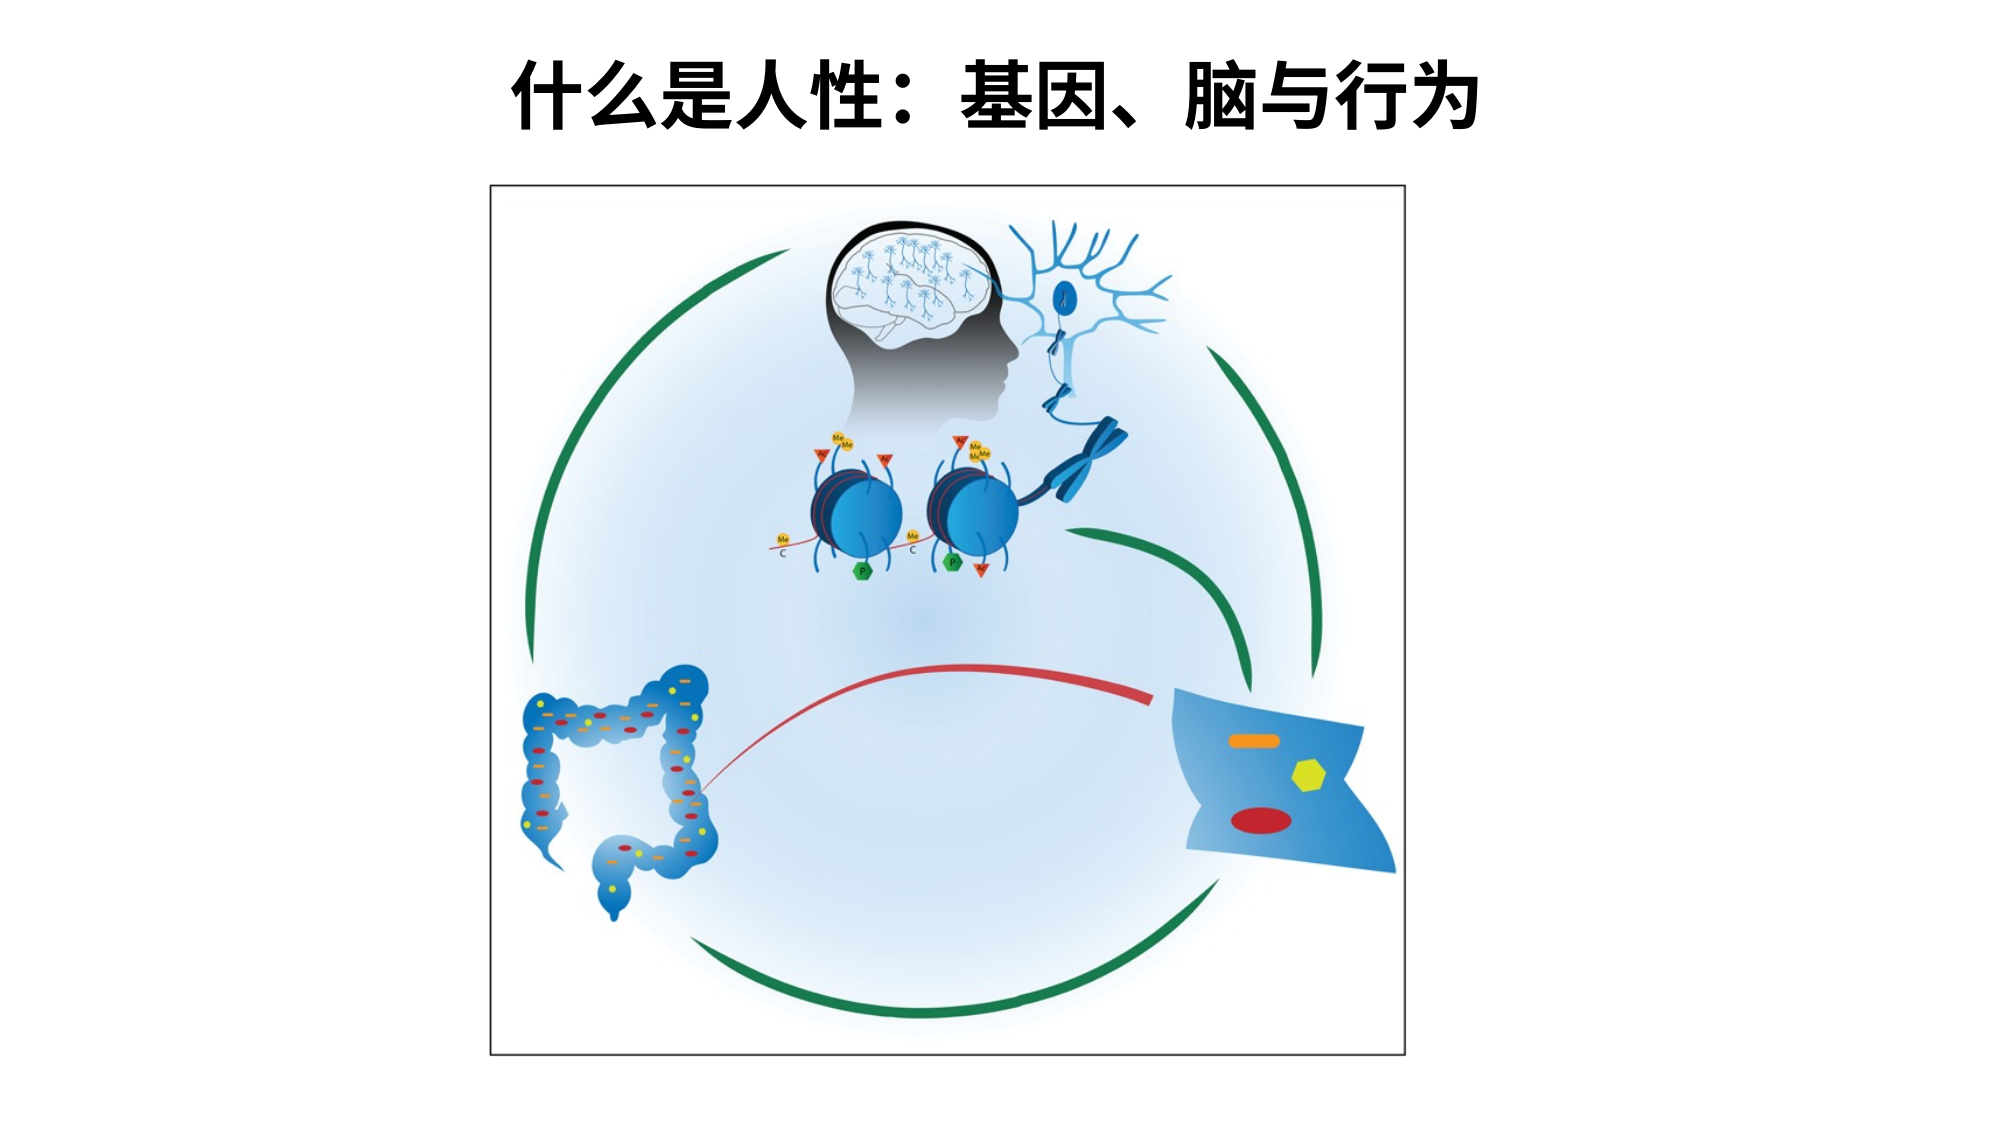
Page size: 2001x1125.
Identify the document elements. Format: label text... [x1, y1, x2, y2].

text_box 什么是人性：基因、脑与行为 [162, 40, 1832, 146]
picture [489, 184, 1407, 1057]
